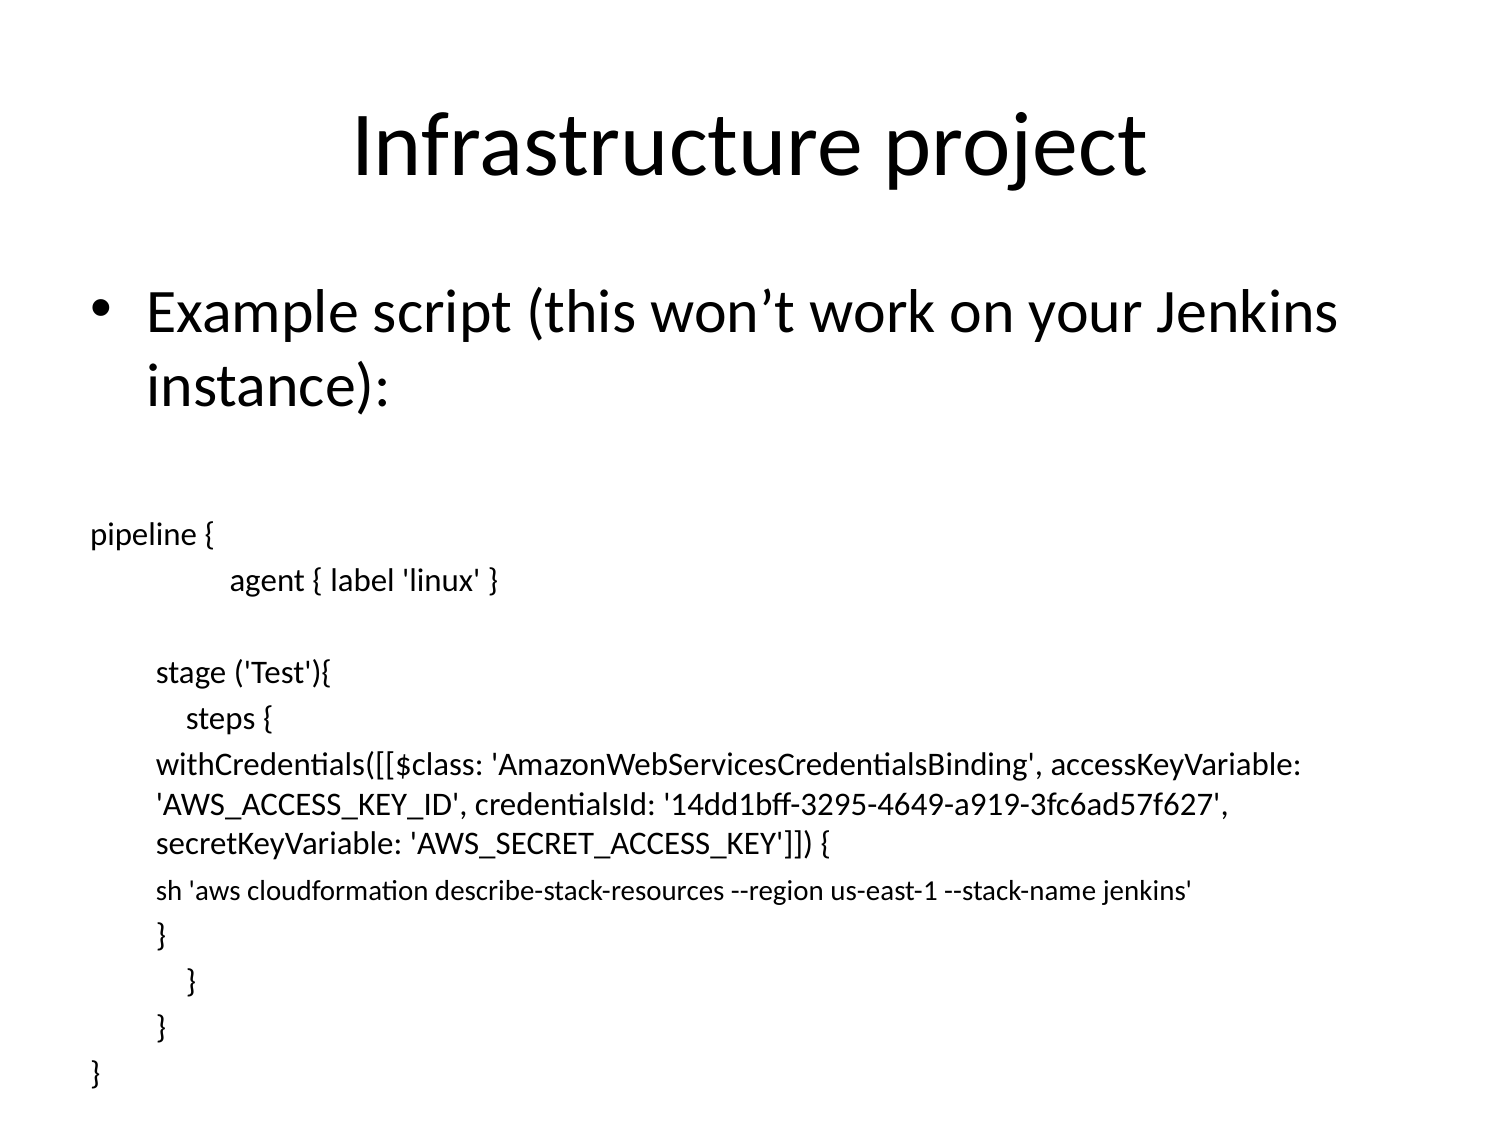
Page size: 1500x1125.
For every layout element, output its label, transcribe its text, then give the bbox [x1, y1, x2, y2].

title Infrastructure project [75, 45, 1425, 233]
list Example script (this won’t work on your Jenkins instance): pipeline { agent { label 'linux' } stage ('Test'){ steps { withCredentials([[$class: 'AmazonWebServicesCredentialsBinding', accessKeyVariable: 'AWS_ACCESS_KEY_ID', credentialsId: '14dd1bff-3295-4649-a919-3fc6ad57f627', secretKeyVariable: 'AWS_SECRET_ACCESS_KEY']]) { sh 'aws cloudformation describe-stack-resources --region us-east-1 --stack-name jenkins' } } } } [75, 262, 1425, 1111]
